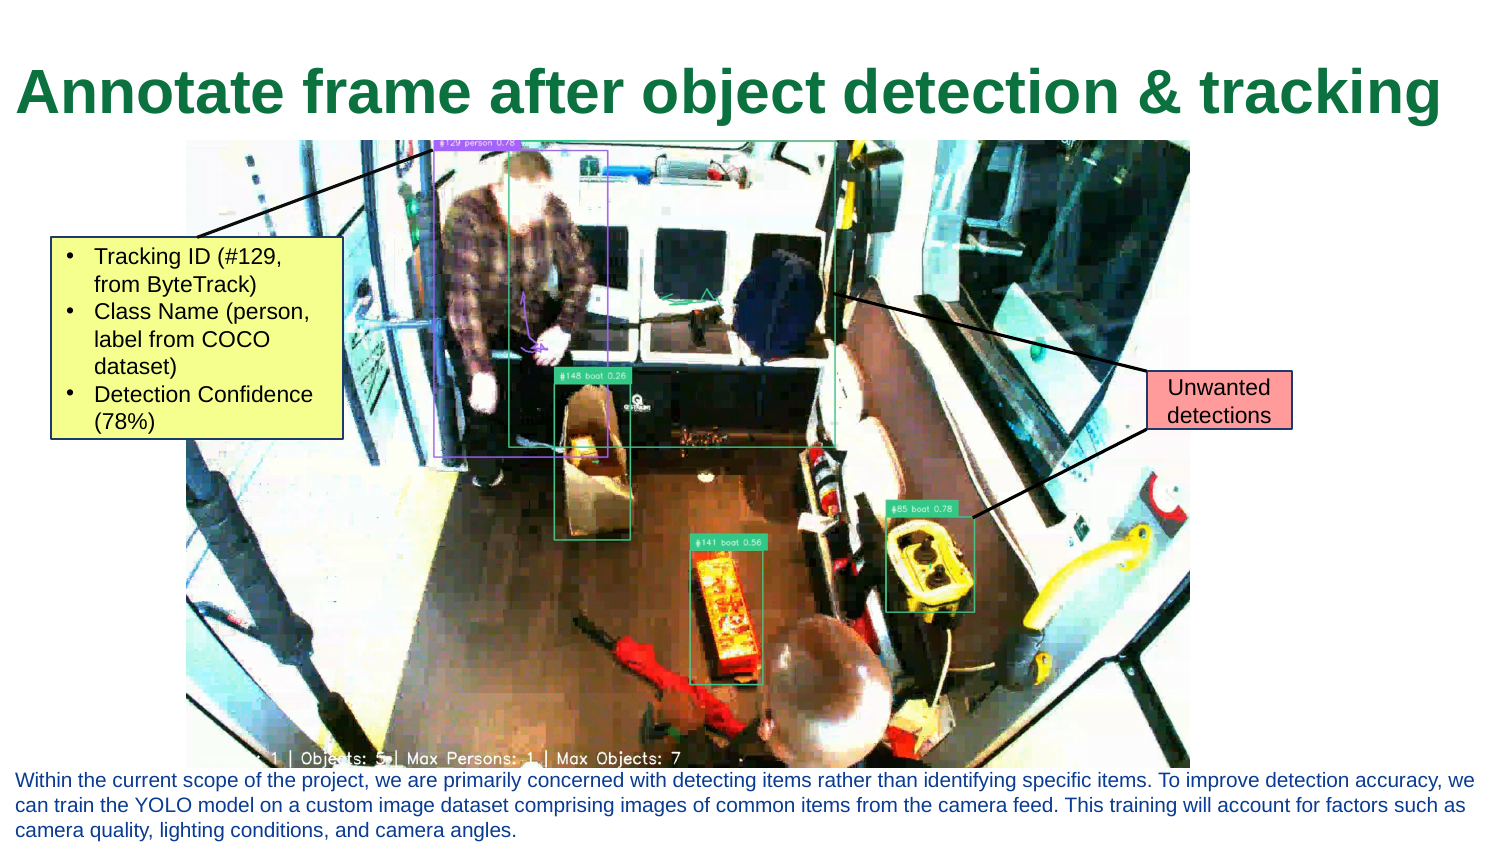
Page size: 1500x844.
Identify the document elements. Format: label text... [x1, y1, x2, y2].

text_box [196, 149, 433, 238]
text_box Unwanted detections [1194, 369, 1294, 431]
text_box Within the current scope of the project, we are primarily concerned with detecting items rather than identifying specific items. To improve detection accuracy, we can train the YOLO model on a custom image dataset comprising images of common items from the camera feed. This training will account for factors such as camera quality, lighting conditions, and camera angles. [0, 751, 1500, 844]
text_box Tracking ID (#129, from ByteTrack) Class Name (person, label from COCO dataset) Detection Confidence (78%) [49, 235, 181, 441]
picture [186, 140, 1190, 768]
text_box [972, 429, 1147, 519]
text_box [832, 293, 1147, 372]
text_box Annotate frame after object detection & tracking [0, 36, 1484, 136]
